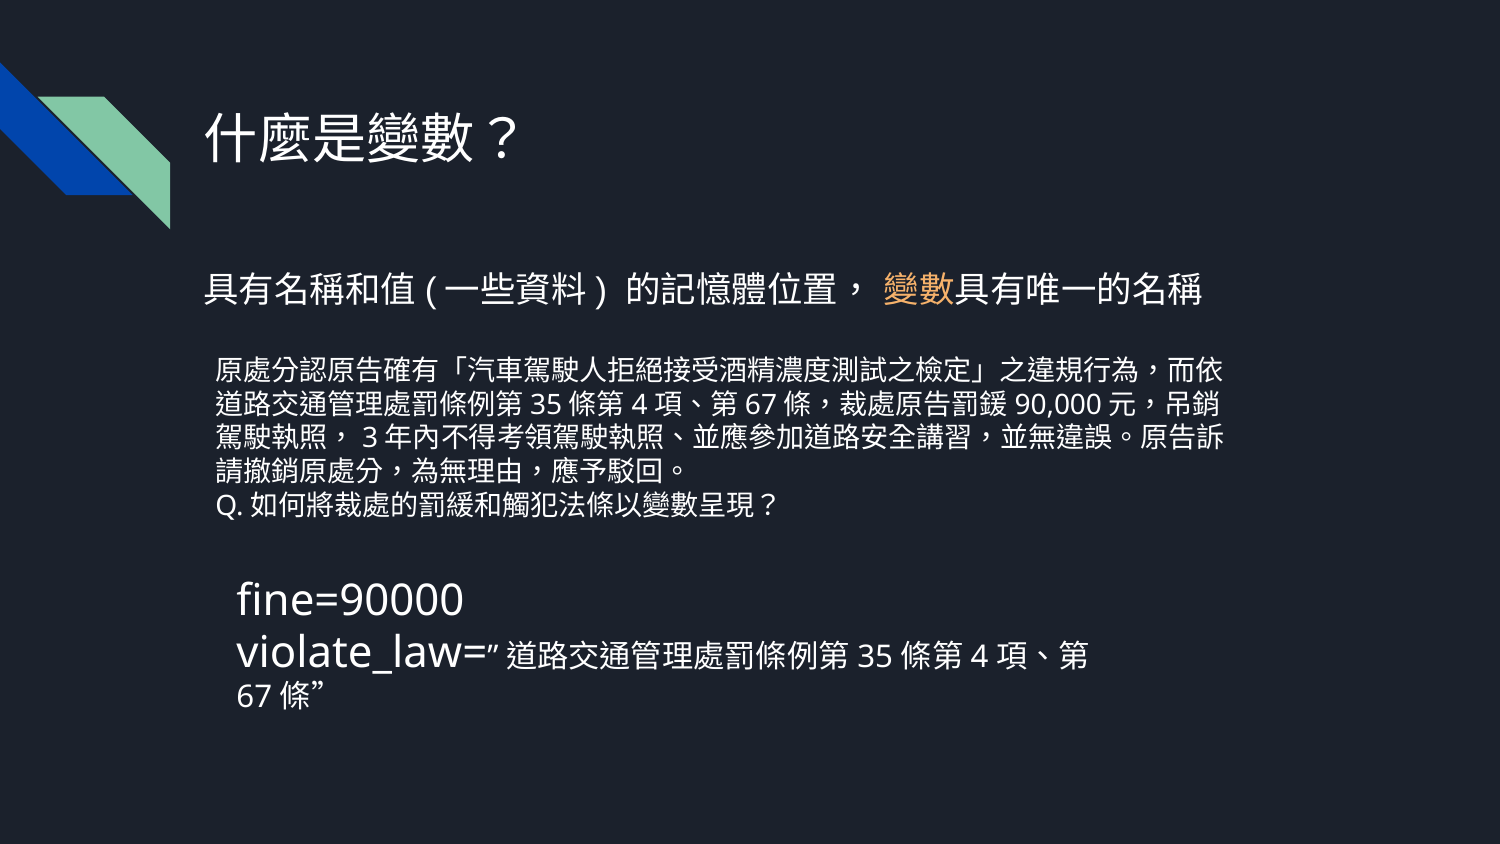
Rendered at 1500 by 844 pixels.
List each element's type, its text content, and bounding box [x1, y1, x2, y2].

text_box fine=90000 violate_law=”道路交通管理處罰條例第35條第4項、第67條” [221, 556, 1143, 729]
text_box 原處分認原告確有「汽車駕駛人拒絕接受酒精濃度測試之檢定」之違規行為，而依道路交通管理處罰條例第35條第4項、第67條，裁處原告罰鍰90,000元，吊銷駕駛執照，3年內不得考領駕駛執照、並應參加道路安全講習，並無違誤。原告訴請撤銷原處分，為無理由，應予駁回。 Q.如何將裁處的罰緩和觸犯法條以變數呈現？ [200, 337, 1261, 536]
text_box 具有名稱和值(一些資料) 的記憶體位置， 變數具有唯一的名稱 [188, 245, 1249, 325]
title 什麼是變數？ [188, 88, 624, 181]
